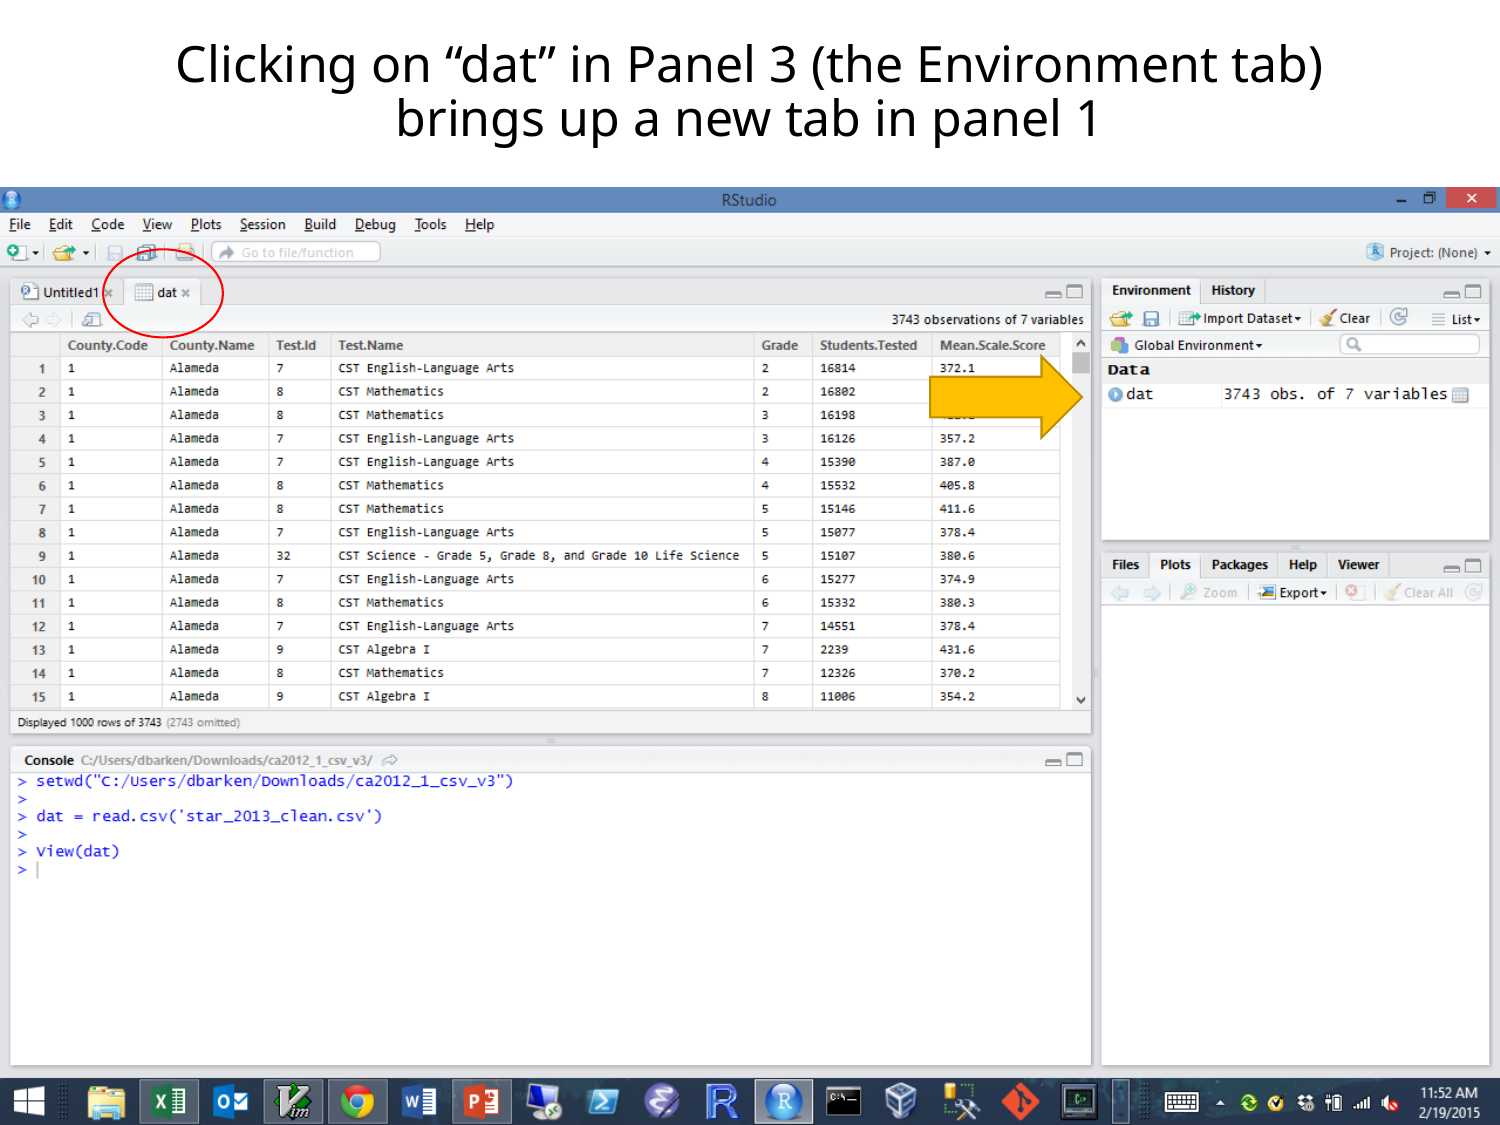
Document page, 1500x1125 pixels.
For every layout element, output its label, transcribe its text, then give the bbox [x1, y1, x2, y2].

text_box Clicking on “dat” in Panel 3 (the Environment tab) brings up a new tab in panel 1 [103, 0, 1397, 187]
picture [0, 187, 1500, 1125]
